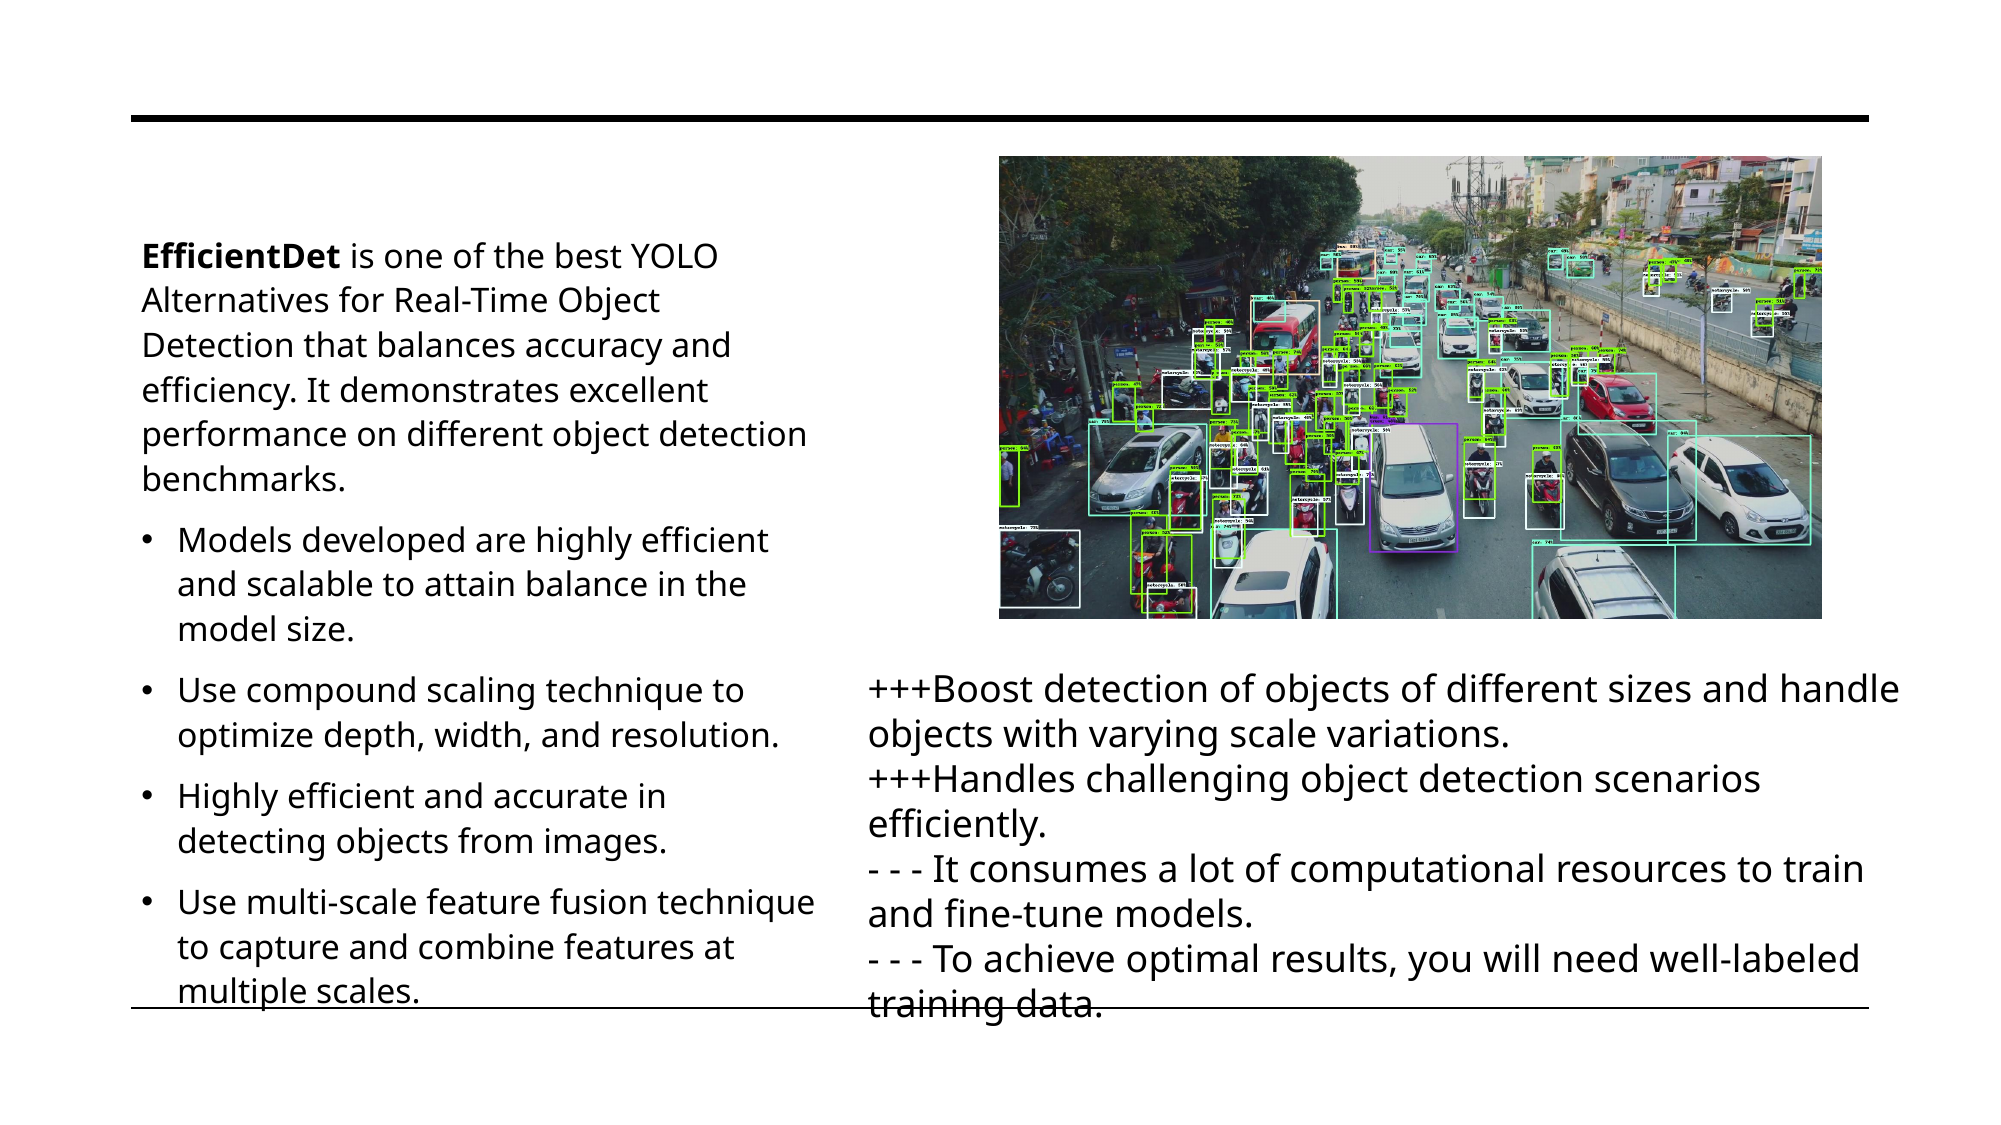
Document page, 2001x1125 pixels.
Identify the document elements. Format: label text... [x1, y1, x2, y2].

picture [999, 156, 1822, 619]
text_box +++Boost detection of objects of different sizes and handle objects with varying scale variations. +++Handles challenging object detection scenarios efficiently. - - - It consumes a lot of computational resources to train and fine-tune models. - - - To achieve optimal results, you will need well-labeled training data. [852, 657, 1957, 1033]
list EfficientDet is one of the best YOLO Alternatives for Real-Time Object Detection that balances accuracy and efficiency. It demonstrates excellent performance on different object detection benchmarks. Models developed are highly efficient and scalable to attain balance in the model size. Use compound scaling technique to optimize depth, width, and resolution. Highly efficient and accurate in detecting objects from images. Use multi-scale feature fusion technique to capture and combine features at multiple scales. [126, 223, 833, 1022]
